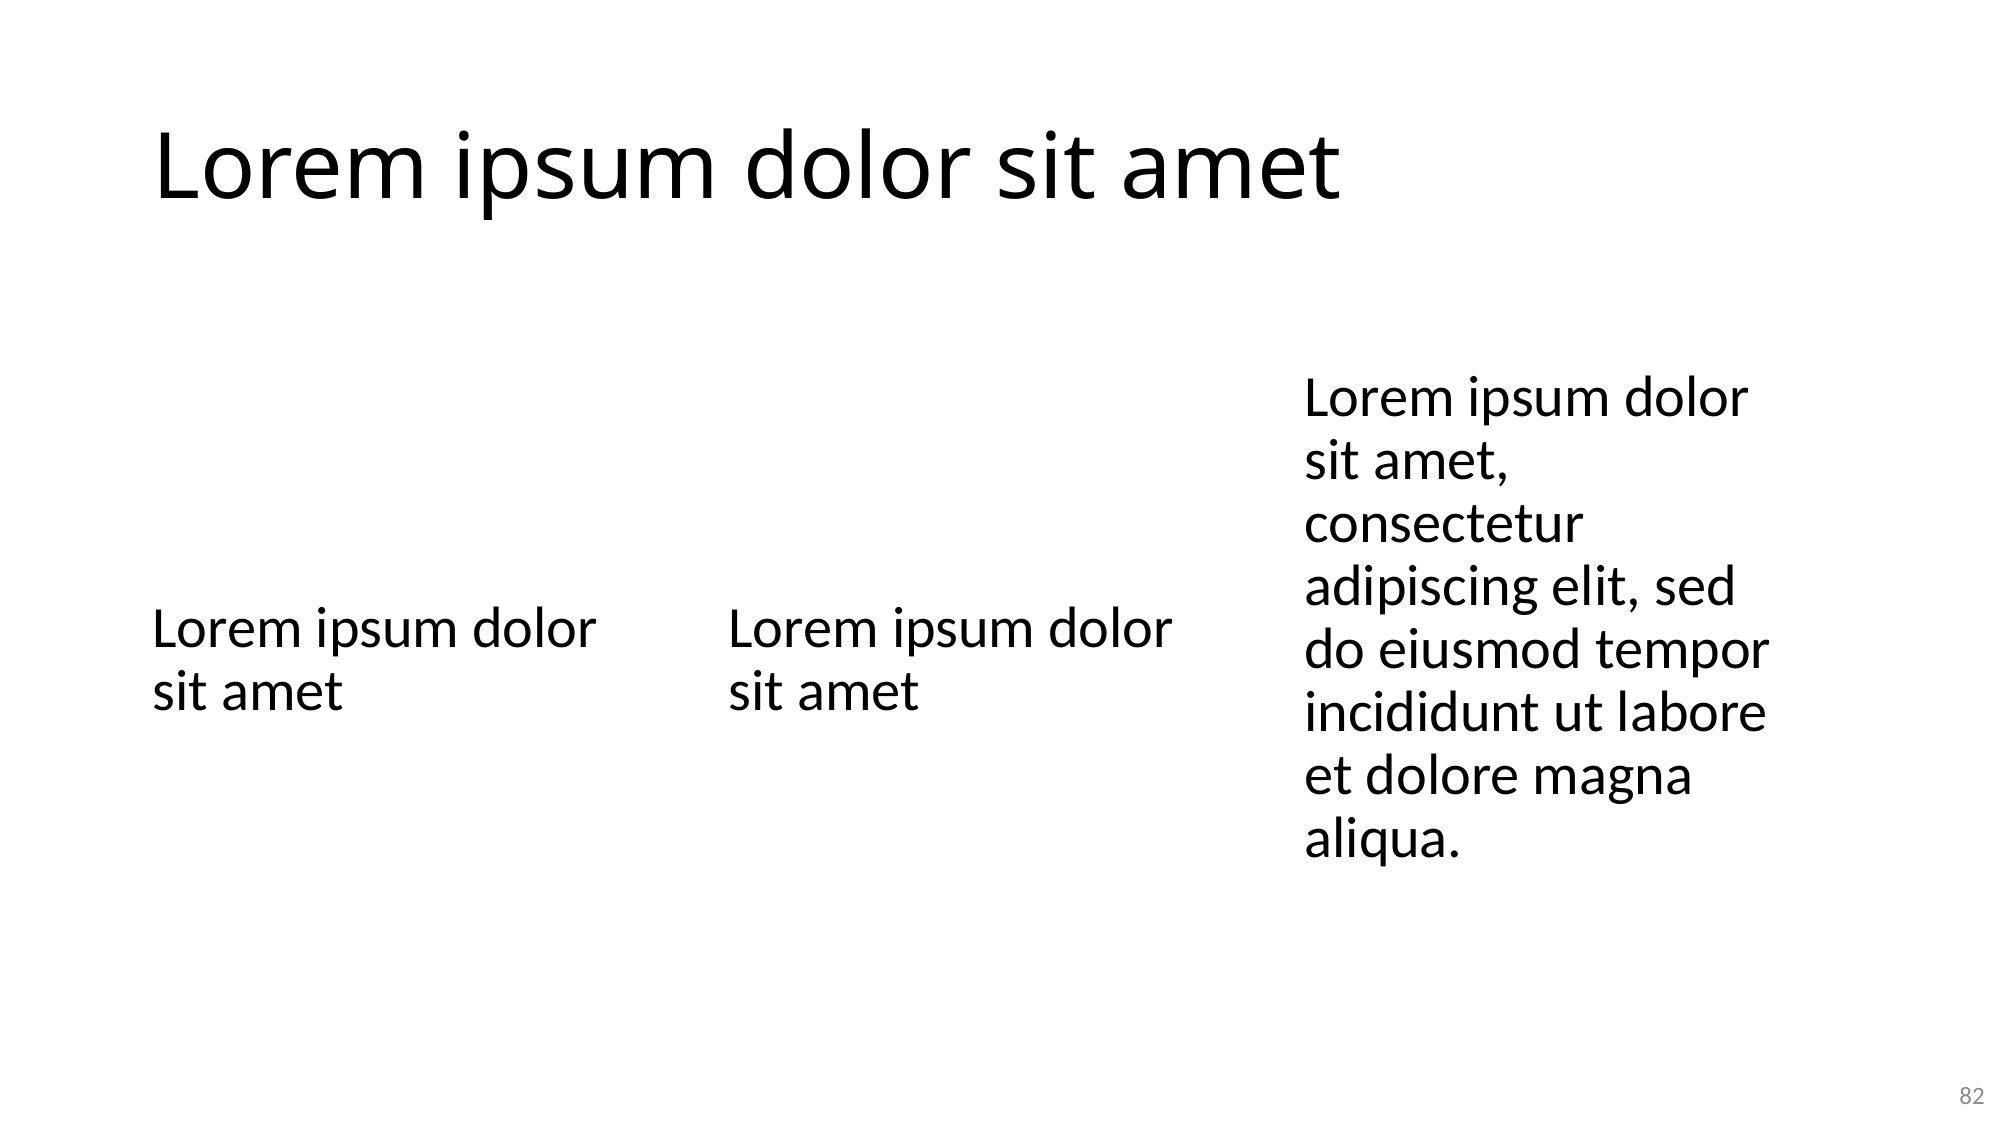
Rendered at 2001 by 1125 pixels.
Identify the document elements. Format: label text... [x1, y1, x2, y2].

list Lorem ipsum dolor sit amet, consectetur adipiscing elit, sed do eiusmod tempor incididunt ut labore et dolore magna aliqua. [1289, 303, 1793, 1017]
list Lorem ipsum dolor sit amet [137, 303, 641, 1017]
list Lorem ipsum dolor sit amet [713, 303, 1217, 1017]
slide_number 82 [1902, 1065, 2000, 1125]
title Lorem ipsum dolor sit amet [137, 59, 1863, 278]
